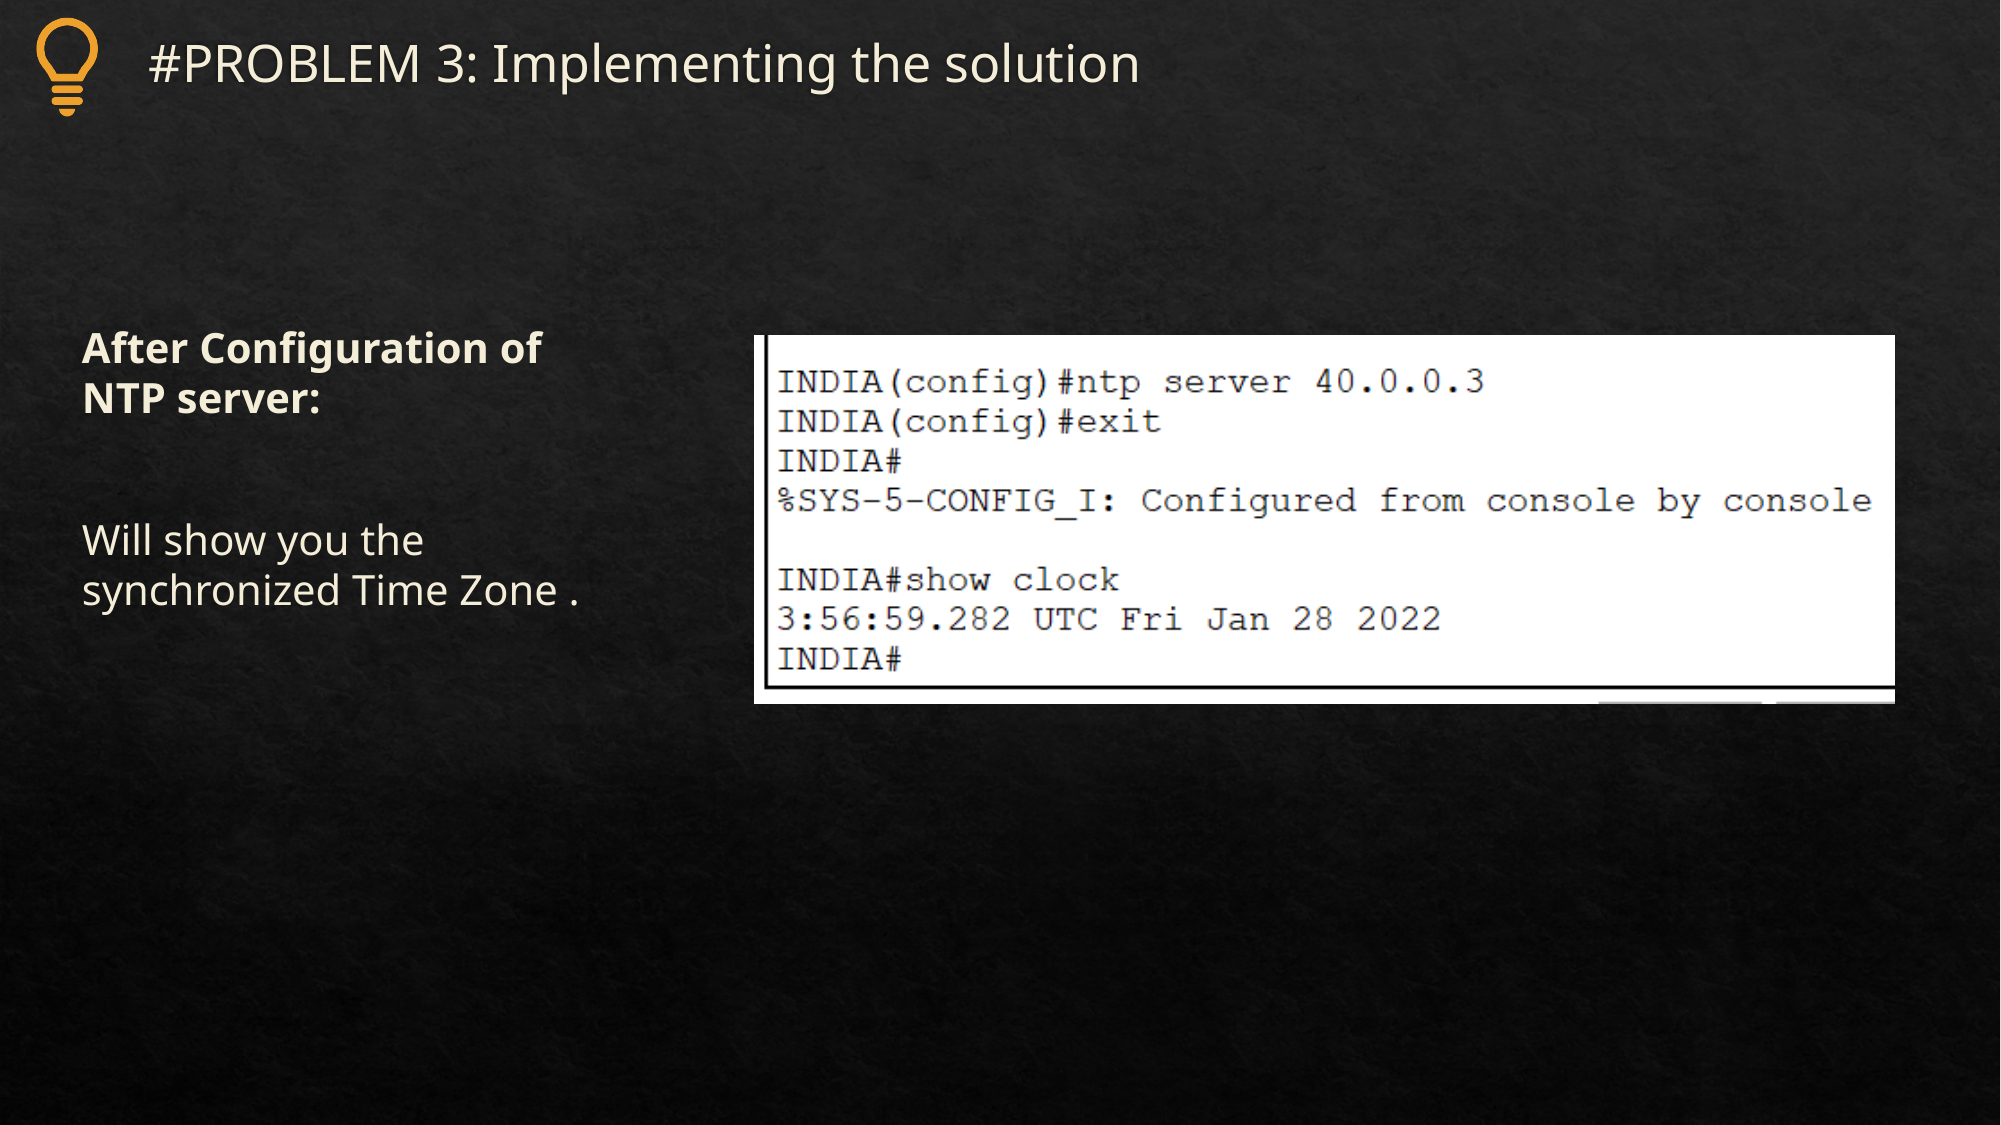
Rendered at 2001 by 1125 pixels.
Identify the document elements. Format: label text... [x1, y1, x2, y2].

text_box [0, 0, 2000, 1125]
picture [11, 11, 123, 123]
text_box After Configuration of NTP server: Will show you the synchronized Time Zone . [66, 314, 618, 896]
picture [754, 335, 1895, 704]
title #PROBLEM 3: Implementing the solution [133, 30, 1339, 103]
